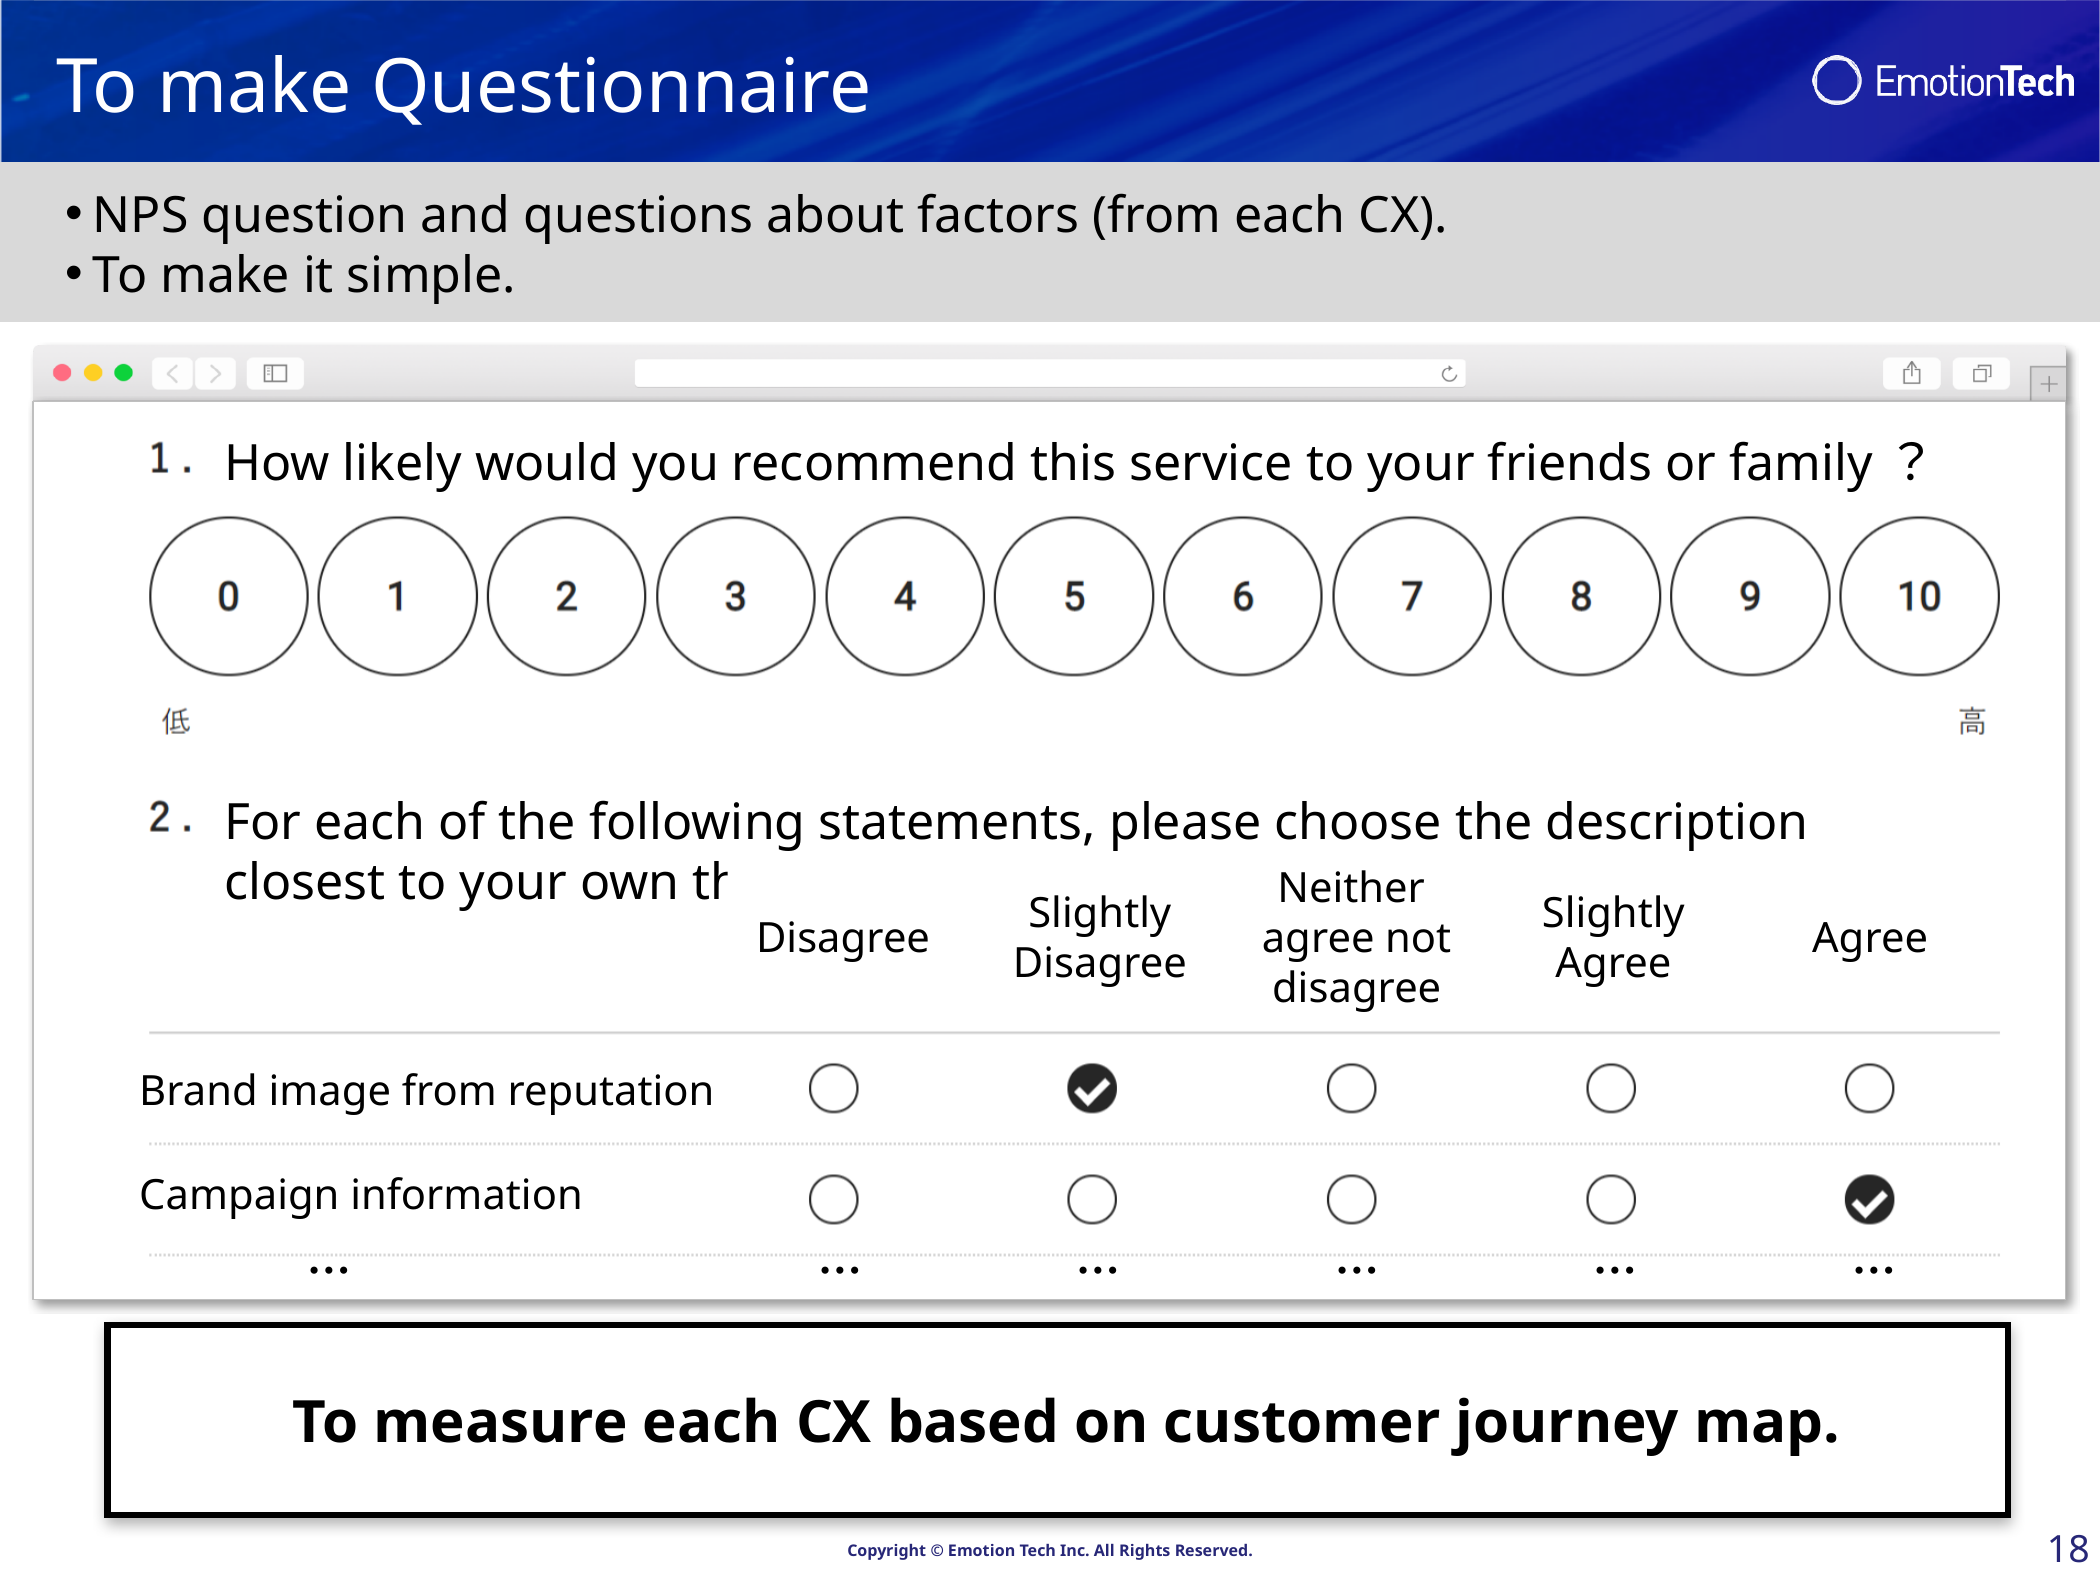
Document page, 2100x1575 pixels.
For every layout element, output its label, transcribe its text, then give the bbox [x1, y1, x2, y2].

text_box To make Questionnaire [56, 37, 1551, 128]
picture [2, 1, 2099, 162]
text_box NPS question and questions about factors (from each CX). To make it simple. [0, 162, 2100, 322]
text_box To measure each CX based on customer journey map. [179, 1376, 1954, 1462]
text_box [33, 345, 2066, 1300]
text_box [106, 1324, 2009, 1516]
picture [124, 407, 2022, 1267]
